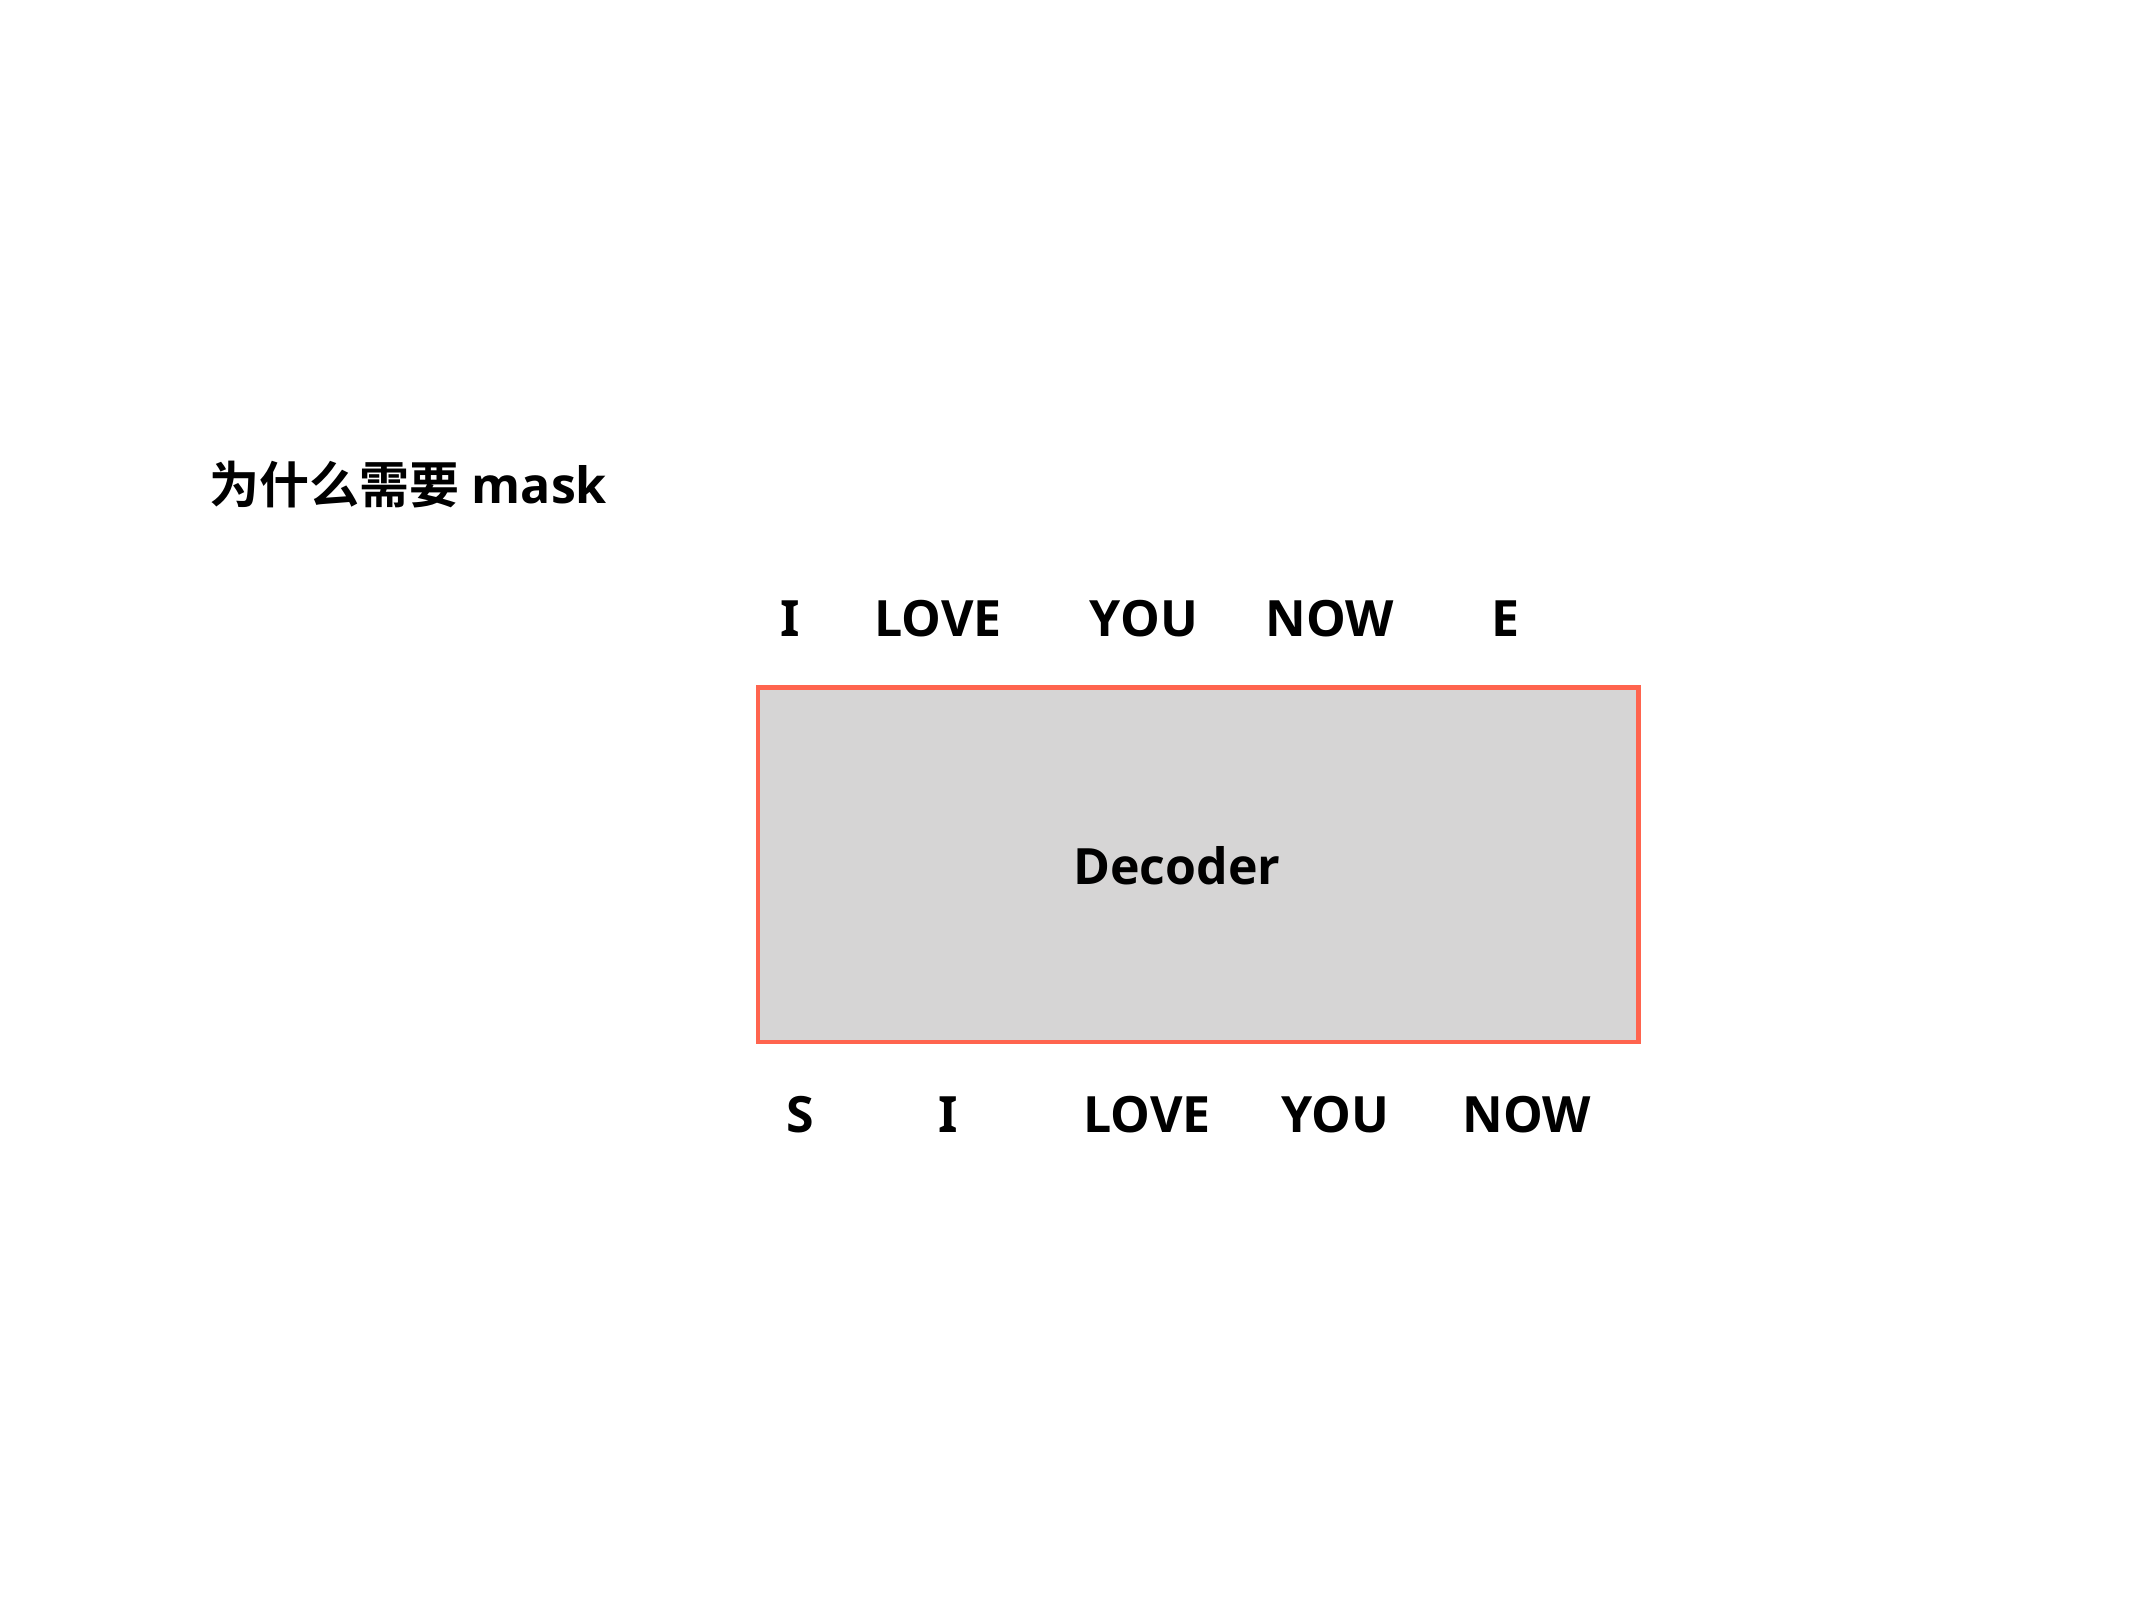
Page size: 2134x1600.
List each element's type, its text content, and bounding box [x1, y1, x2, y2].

text_box LOVE [866, 578, 1010, 656]
text_box E [1483, 578, 1529, 656]
text_box NOW [1257, 578, 1403, 656]
text_box [758, 687, 1639, 1042]
text_box 为什么需要mask [201, 444, 616, 522]
text_box LOVE [1075, 1074, 1219, 1151]
text_box I [772, 578, 809, 656]
text_box I [930, 1074, 967, 1151]
text_box YOU [1273, 1074, 1398, 1151]
text_box YOU [1081, 578, 1207, 656]
text_box NOW [1454, 1074, 1600, 1151]
text_box S [778, 1074, 823, 1151]
text_box Decoder [1065, 826, 1289, 903]
